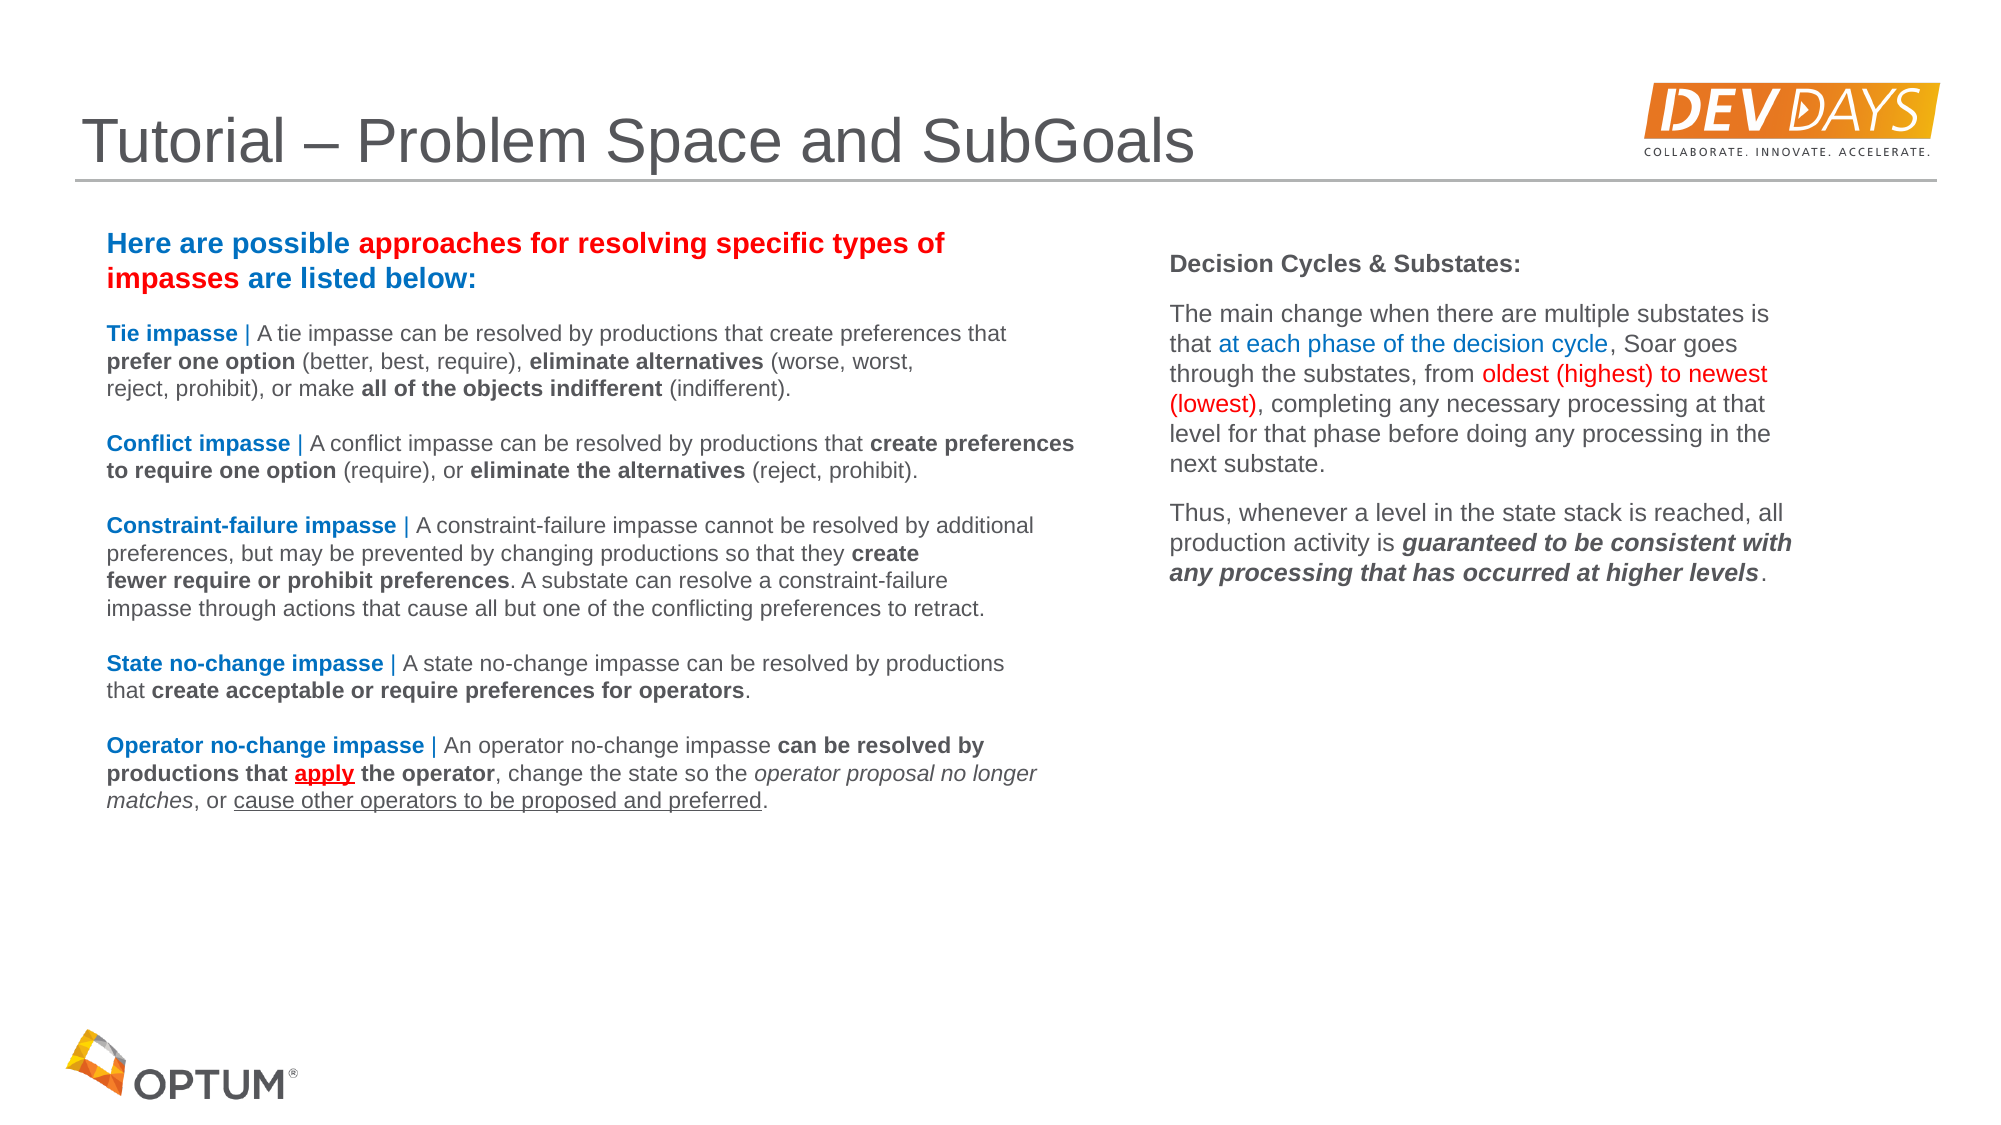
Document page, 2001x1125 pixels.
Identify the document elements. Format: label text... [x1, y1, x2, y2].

picture [64, 1027, 299, 1101]
text_box Tutorial – Problem Space and SubGoals [81, 67, 1257, 177]
text_box Decision Cycles & Substates: The main change when there are multiple substates is that at each phase of the decision cycle, Soar goes through the substates, from oldest (highest) to newest (lowest), completing any necessary processing at that level for that phase before doing any processing in the next substate. Thus, whenever a level in the state stack is reached, all production activity is guaranteed to be consistent with any processing that has occurred at higher levels. [1154, 240, 1809, 595]
text_box Here are possible approaches for resolving specific types of impasses are listed below: Tie impasse | A tie impasse can be resolved by productions that create preferences that prefer one option (better, best, require), eliminate alternatives (worse, worst, reject, prohibit), or make all of the objects indifferent (indifferent). Conflict impasse | A conflict impasse can be resolved by productions that create preferences to require one option (require), or eliminate the alternatives (reject, prohibit). Constraint-failure impasse | A constraint-failure impasse cannot be resolved by additional preferences, but may be prevented by changing productions so that they create fewer require or prohibit preferences. A substate can resolve a constraint-failure impasse through actions that cause all but one of the conflicting preferences to retract. State no-change impasse | A state no-change impasse can be resolved by productions that create acceptable or require preferences for operators. Operator no-change impasse | An operator no-change impasse can be resolved by productions that apply the operator, change the state so the operator proposal no longer matches, or cause other operators to be proposed and preferred. [91, 216, 1092, 821]
